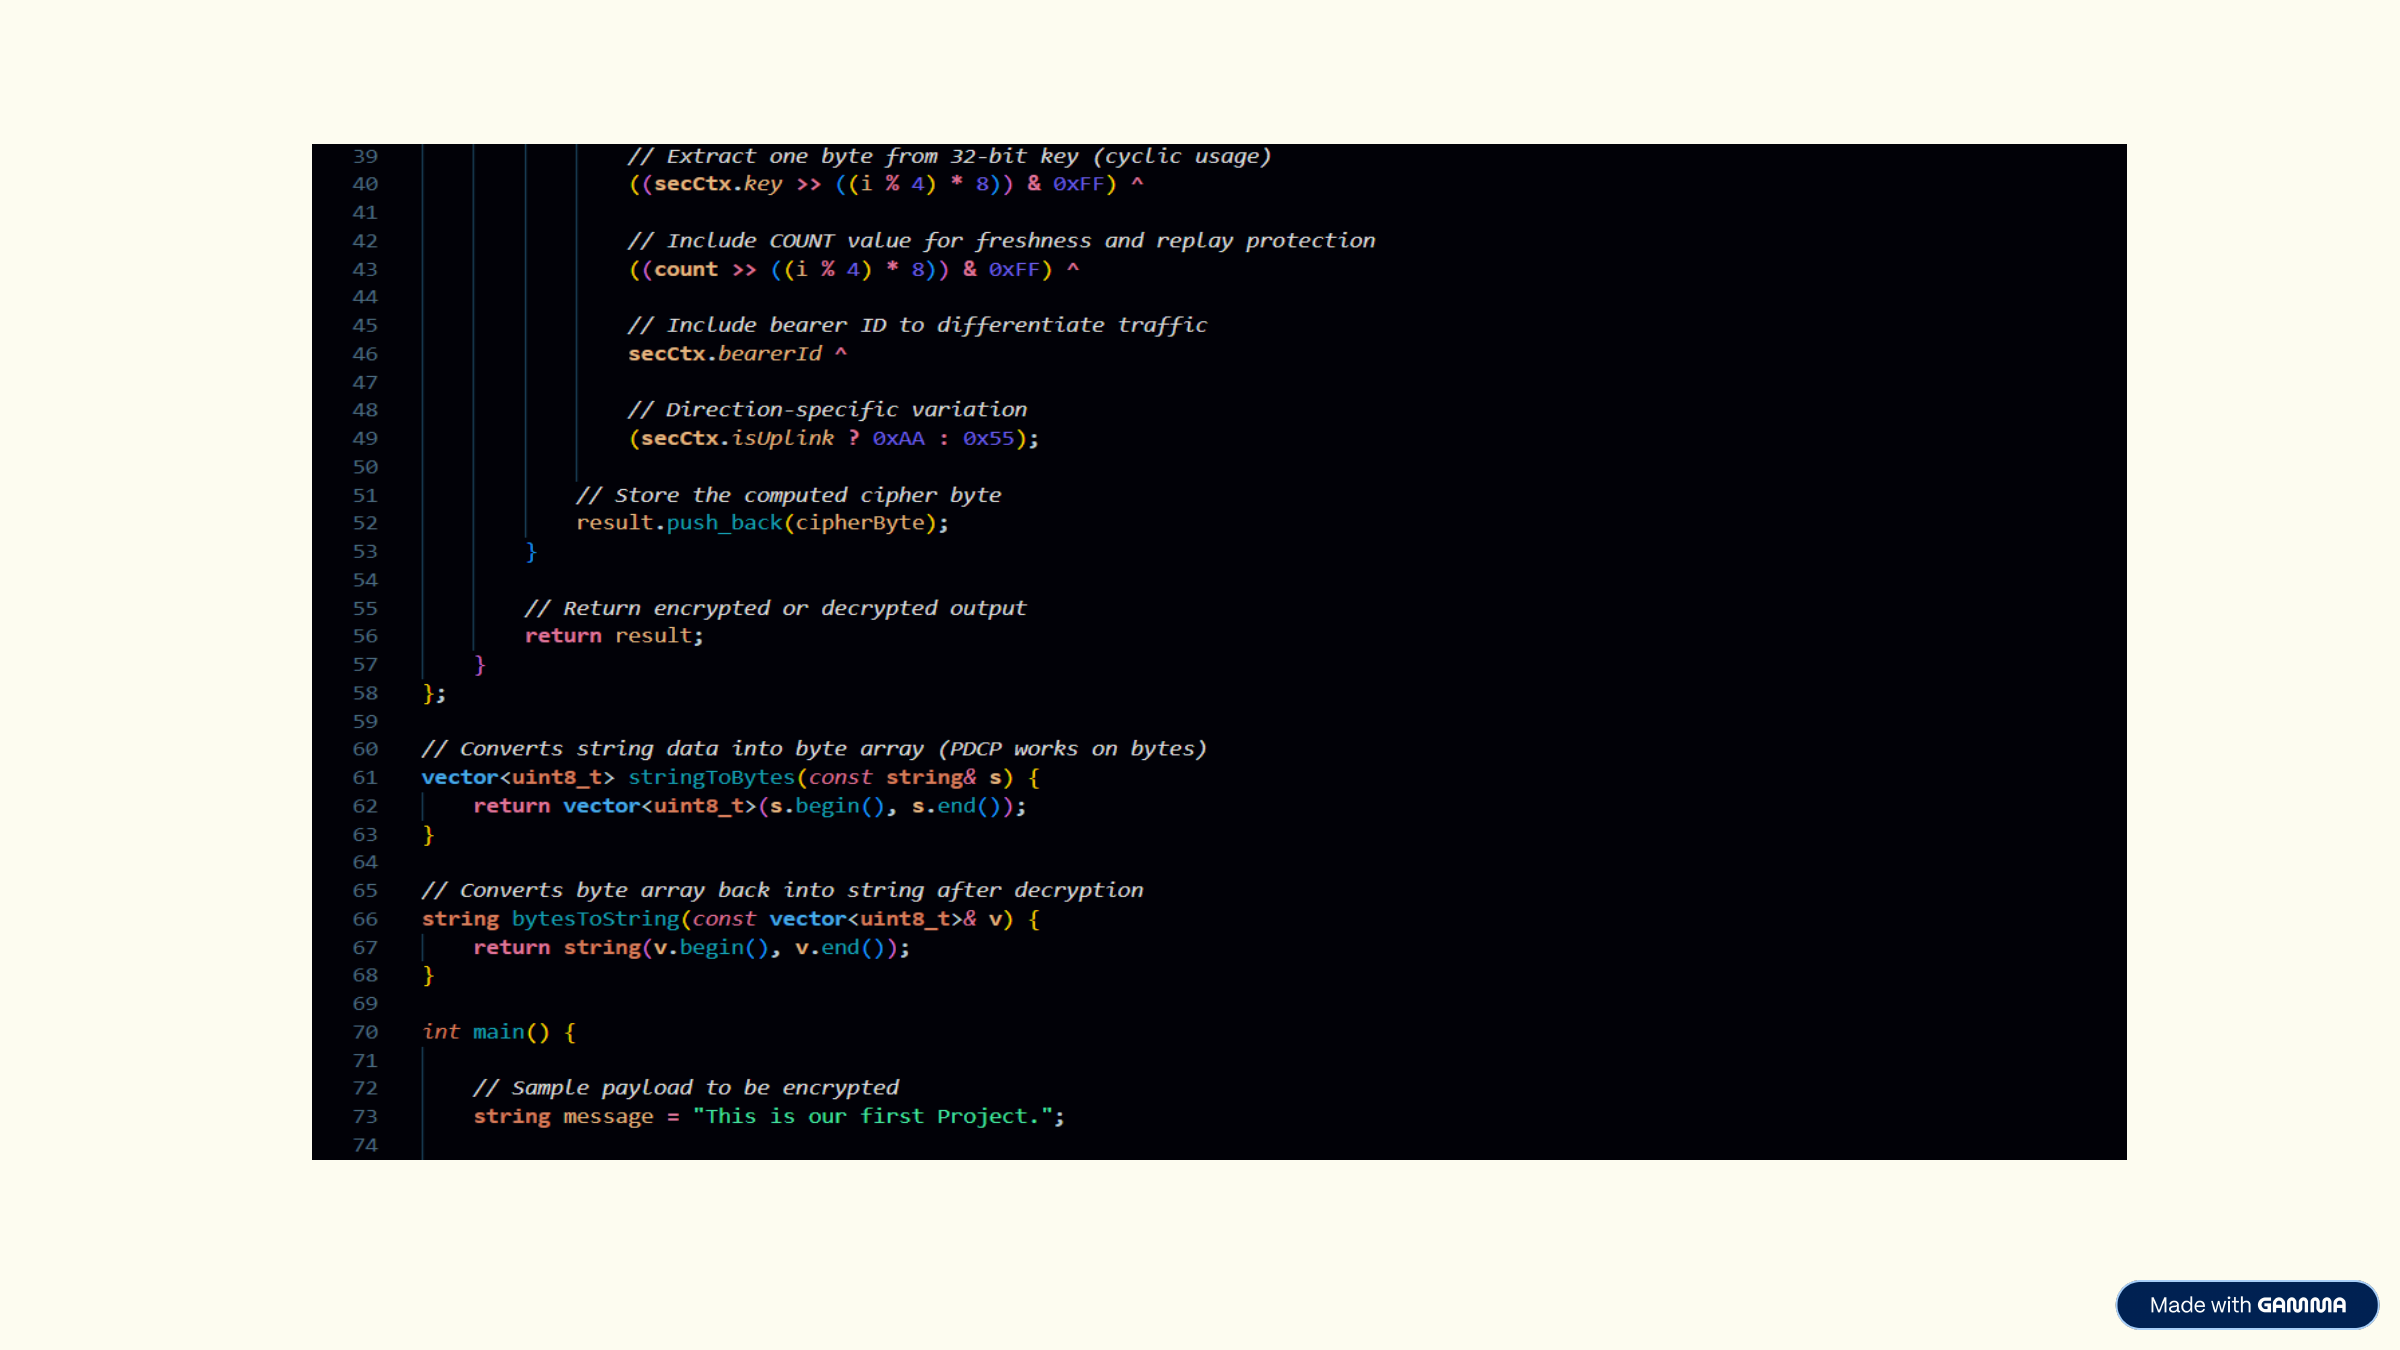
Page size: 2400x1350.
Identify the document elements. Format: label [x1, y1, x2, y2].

picture [2106, 1271, 2389, 1339]
picture [312, 144, 2127, 1160]
